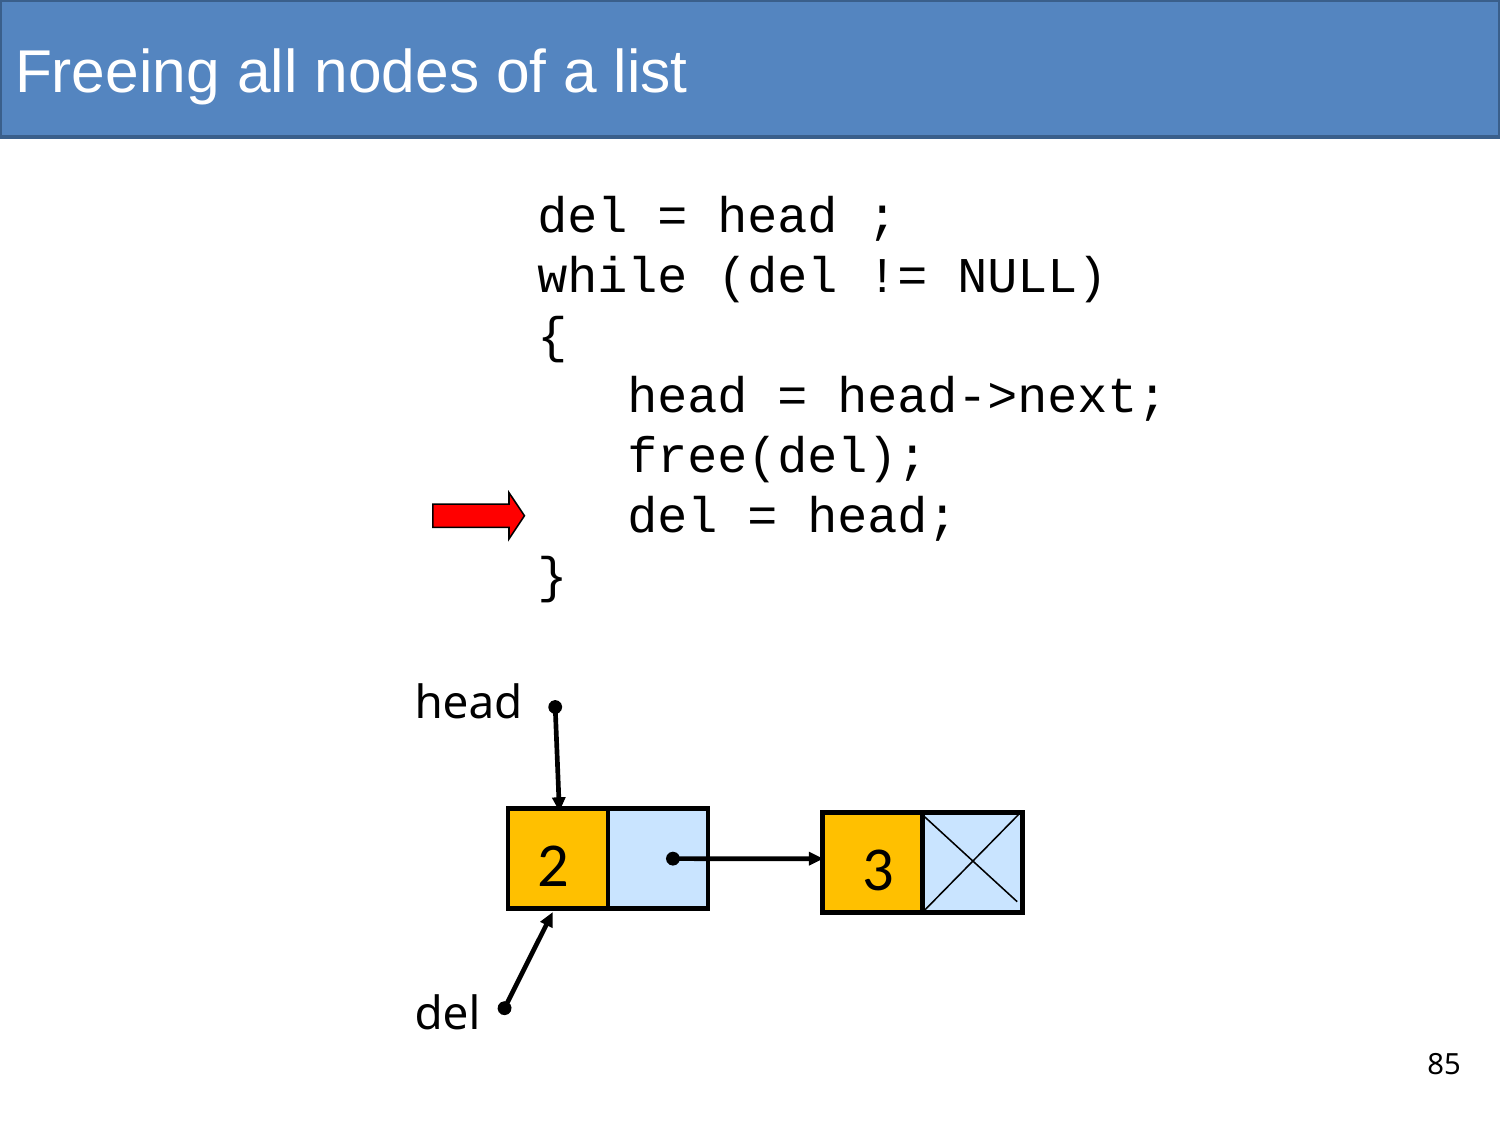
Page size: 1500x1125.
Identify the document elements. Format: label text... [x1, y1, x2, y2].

text_box [712, 852, 817, 865]
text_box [507, 808, 709, 909]
text_box head [399, 665, 563, 736]
text_box [432, 492, 525, 539]
text_box [520, 916, 553, 976]
text_box [552, 736, 566, 806]
slide_number 85 [1412, 1037, 1488, 1098]
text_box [822, 812, 1023, 913]
title Freeing all nodes of a list [0, 0, 1500, 138]
text_box del = head ; while (del != NULL) { head = head->next; free(del); del = head; } [522, 174, 1273, 610]
text_box del [399, 976, 563, 1047]
